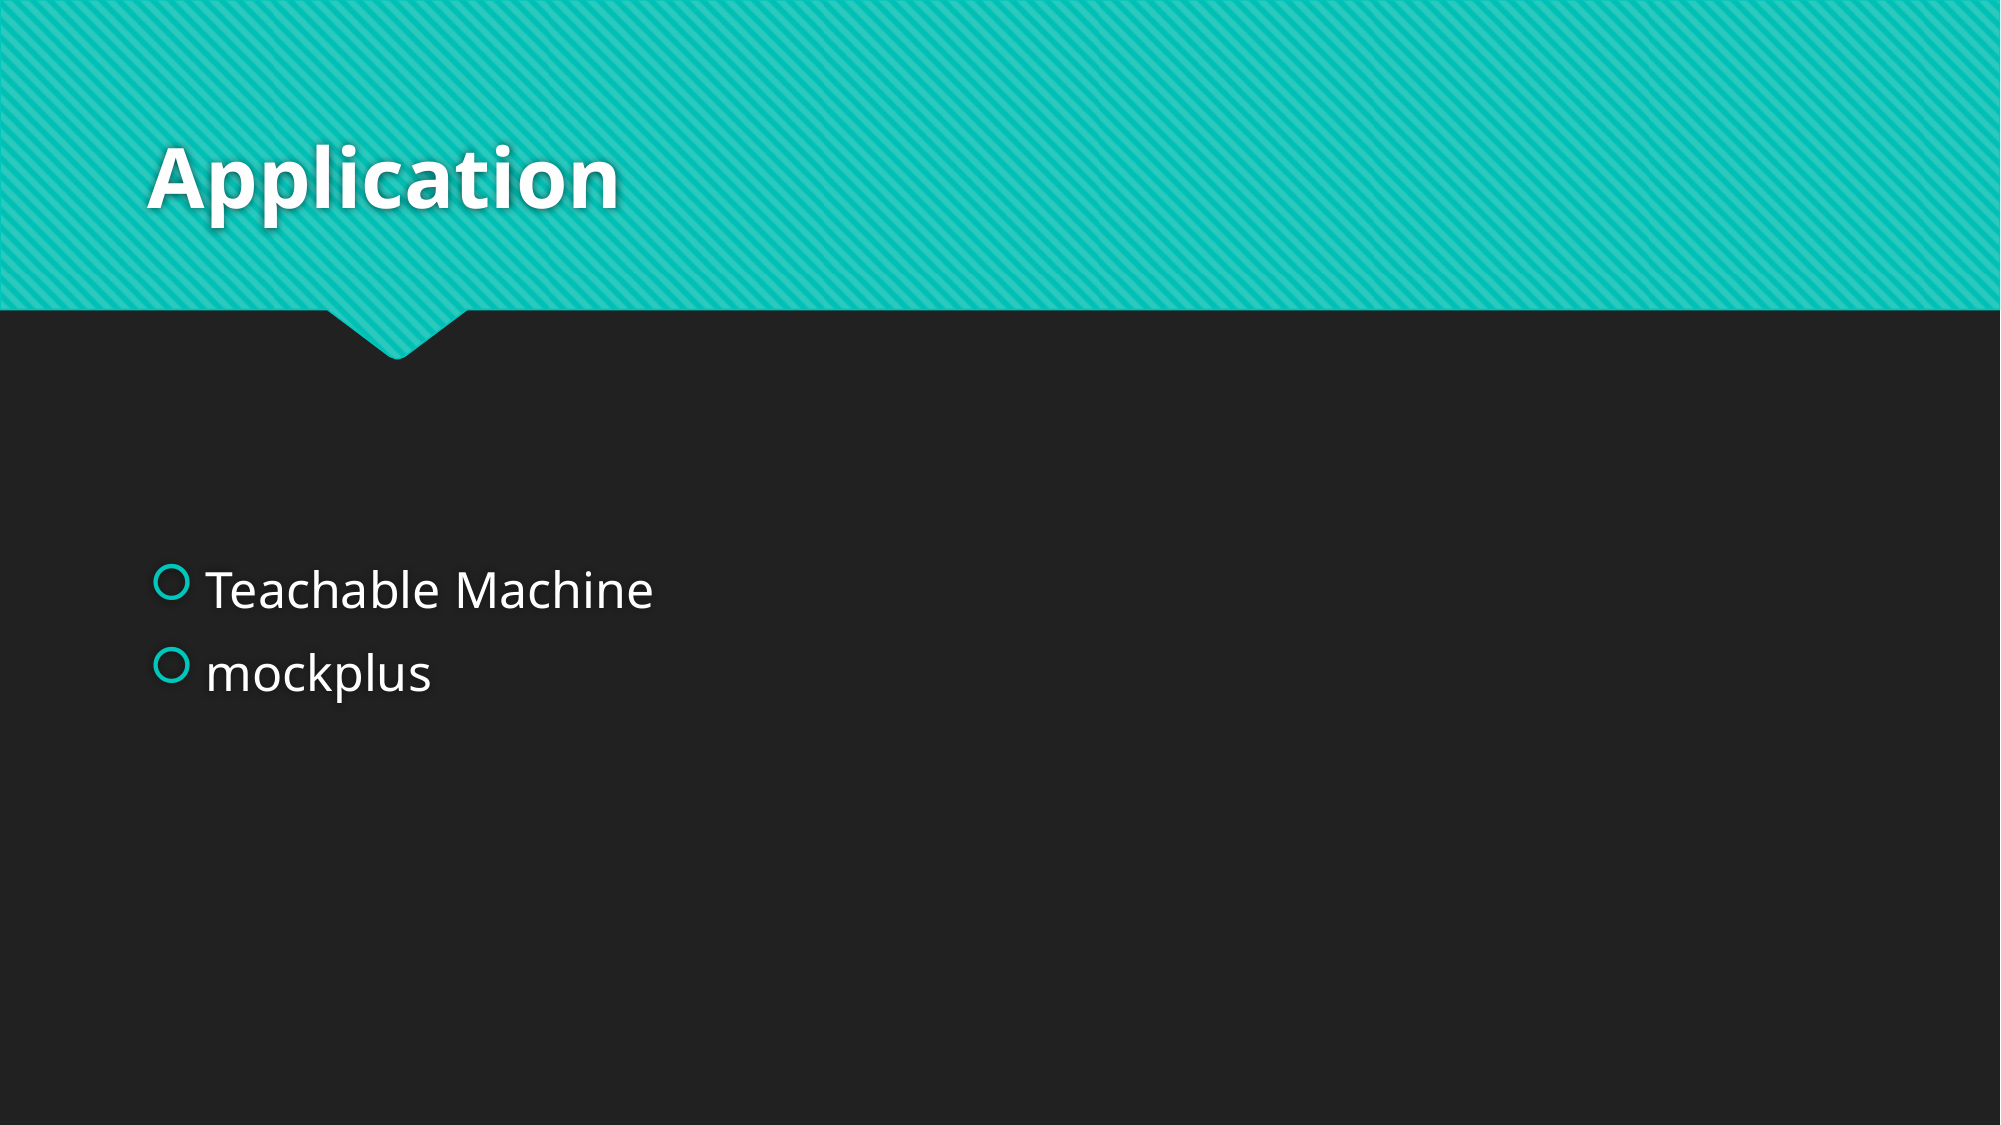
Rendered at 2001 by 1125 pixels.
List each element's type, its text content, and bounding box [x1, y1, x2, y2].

title Application [132, 73, 1868, 233]
list Teachable Machine mockplus [134, 364, 1866, 962]
